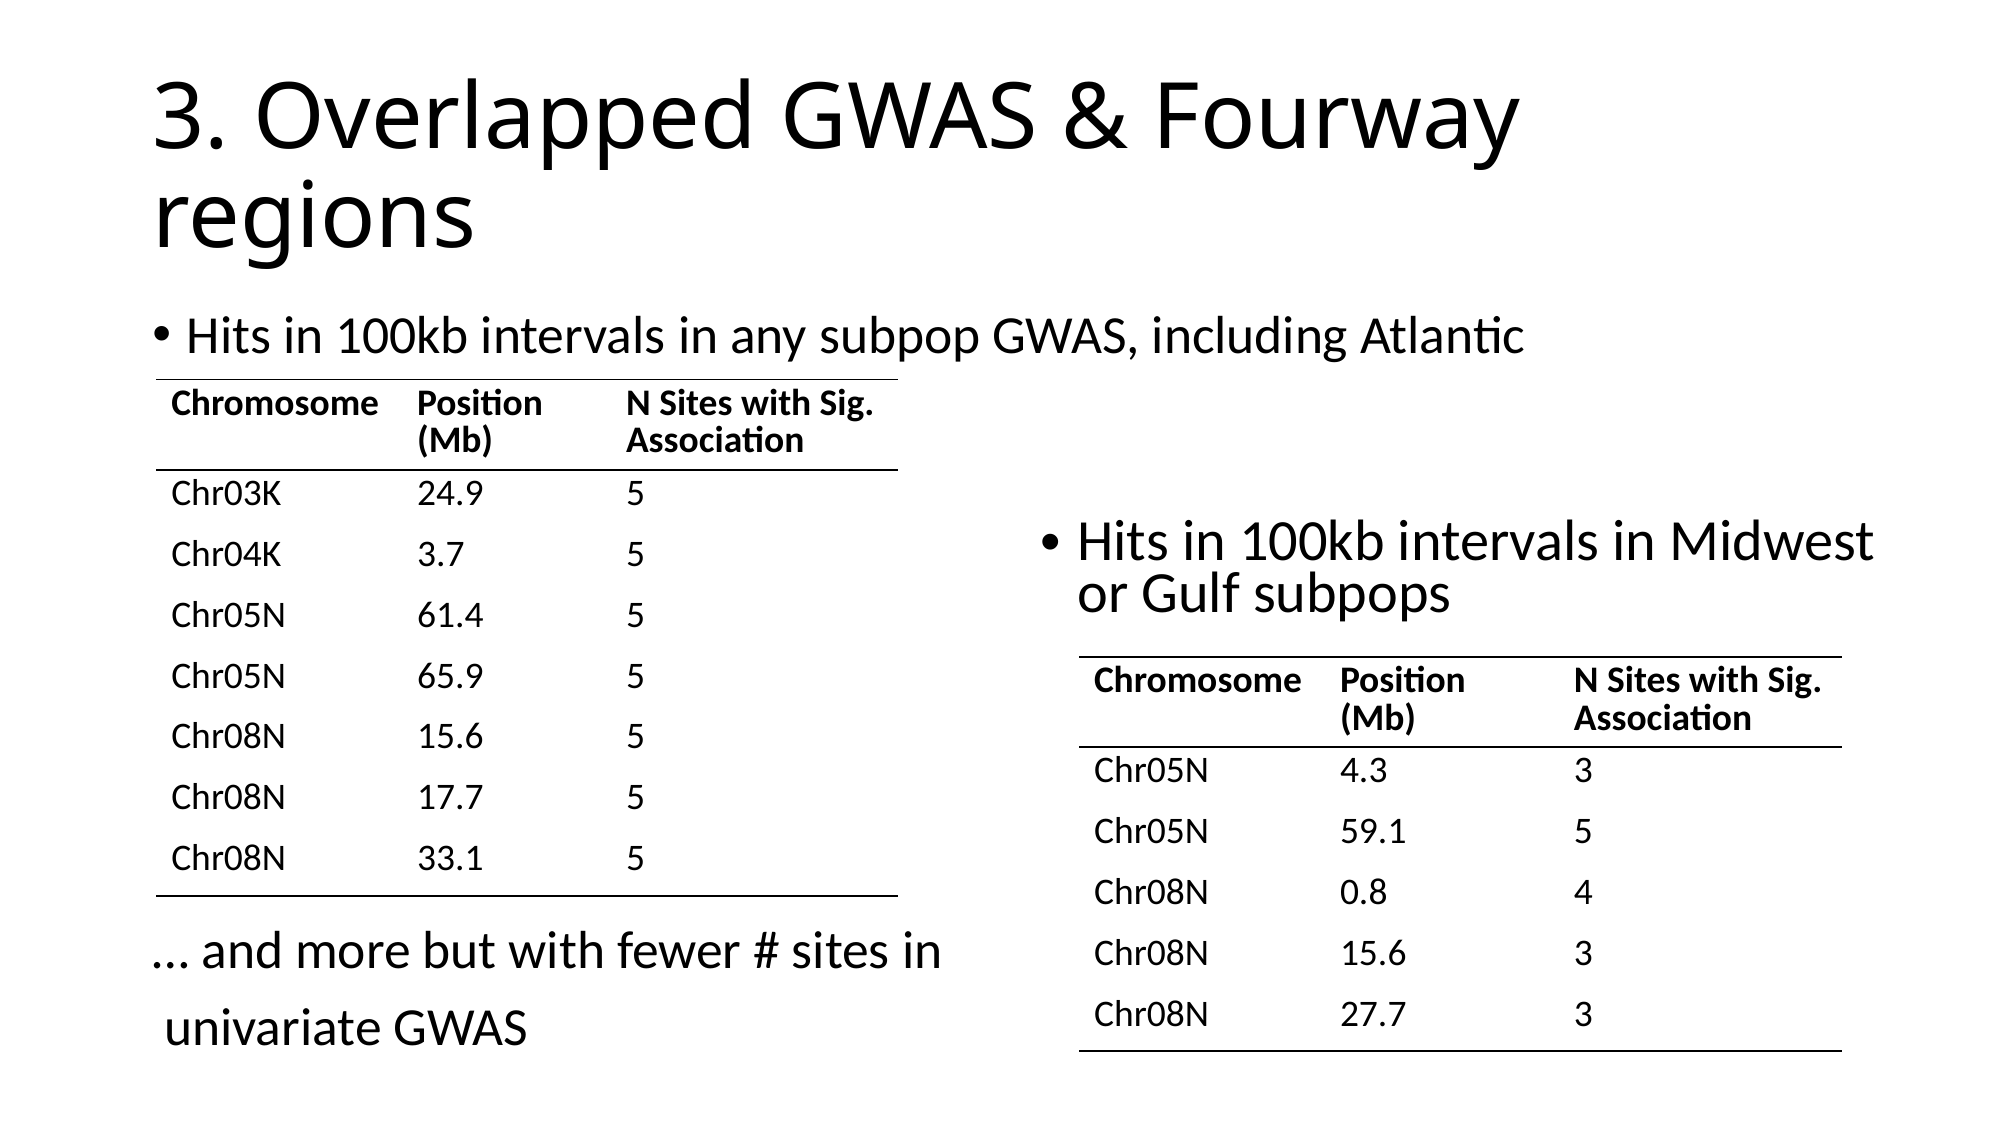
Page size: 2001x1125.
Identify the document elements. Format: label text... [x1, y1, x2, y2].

table_cell Chr03K [156, 471, 402, 531]
table_cell 5 [611, 774, 898, 835]
table_cell 15.6 [402, 713, 611, 774]
text_box Hits in 100kb intervals in Midwest or Gulf subpops [1025, 510, 1935, 1125]
table_cell 65.9 [402, 653, 611, 713]
table_cell 24.9 [402, 471, 611, 531]
table_cell Chr08N [156, 774, 402, 835]
title 3. Overlapped GWAS & Fourway regions [137, 59, 1863, 278]
table_cell 5 [611, 531, 898, 592]
table_cell 5 [611, 835, 898, 895]
table_cell 33.1 [402, 835, 611, 895]
table_header Chromosome [156, 380, 402, 469]
table_cell Chr08N [156, 713, 402, 774]
table_cell 5 [611, 471, 898, 531]
table_header N Sites with Sig. Association [611, 380, 898, 469]
table_cell Chr08N [156, 835, 402, 895]
table_cell 5 [611, 713, 898, 774]
table_header Position (Mb) [402, 380, 611, 469]
table_cell Chr04K [156, 531, 402, 592]
table_cell Chr05N [156, 653, 402, 713]
table_cell 5 [611, 592, 898, 653]
table_cell 5 [611, 653, 898, 713]
table_cell Chr05N [156, 592, 402, 653]
table_cell 61.4 [402, 592, 611, 653]
table_cell 17.7 [402, 774, 611, 835]
list Hits in 100kb intervals in any subpop GWAS, including Atlantic … and more but with fewer # sites in univariate GWAS [137, 299, 1882, 1071]
table_cell 3.7 [402, 531, 611, 592]
